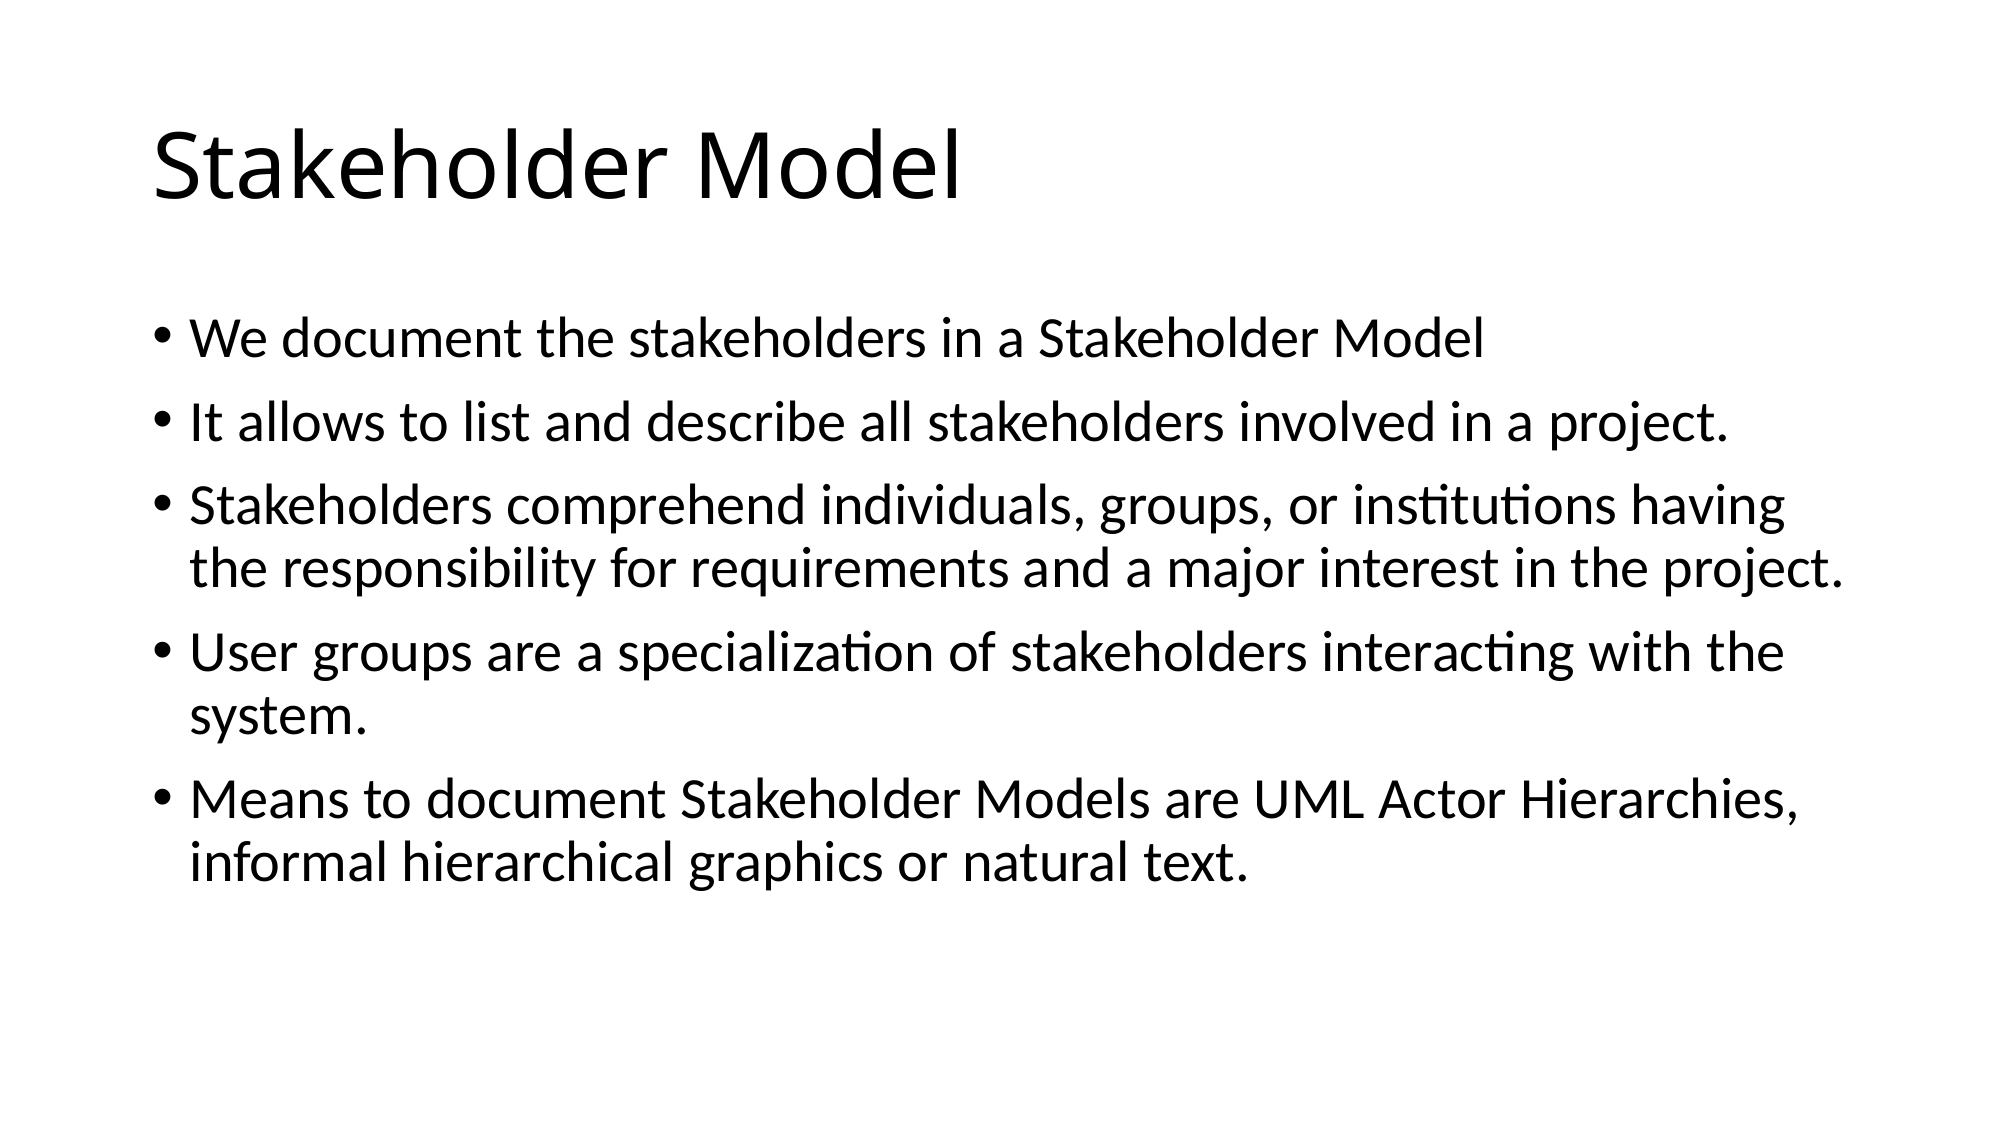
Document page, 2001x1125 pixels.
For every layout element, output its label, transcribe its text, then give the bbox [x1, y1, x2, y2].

list We document the stakeholders in a Stakeholder Model It allows to list and describe all stakeholders involved in a project. Stakeholders comprehend individuals, groups, or institutions having the responsibility for requirements and a major interest in the project. User groups are a specialization of stakeholders interacting with the system. Means to document Stakeholder Models are UML Actor Hierarchies, informal hierarchical graphics or natural text. [137, 299, 1863, 1014]
title Stakeholder Model [137, 59, 1863, 278]
